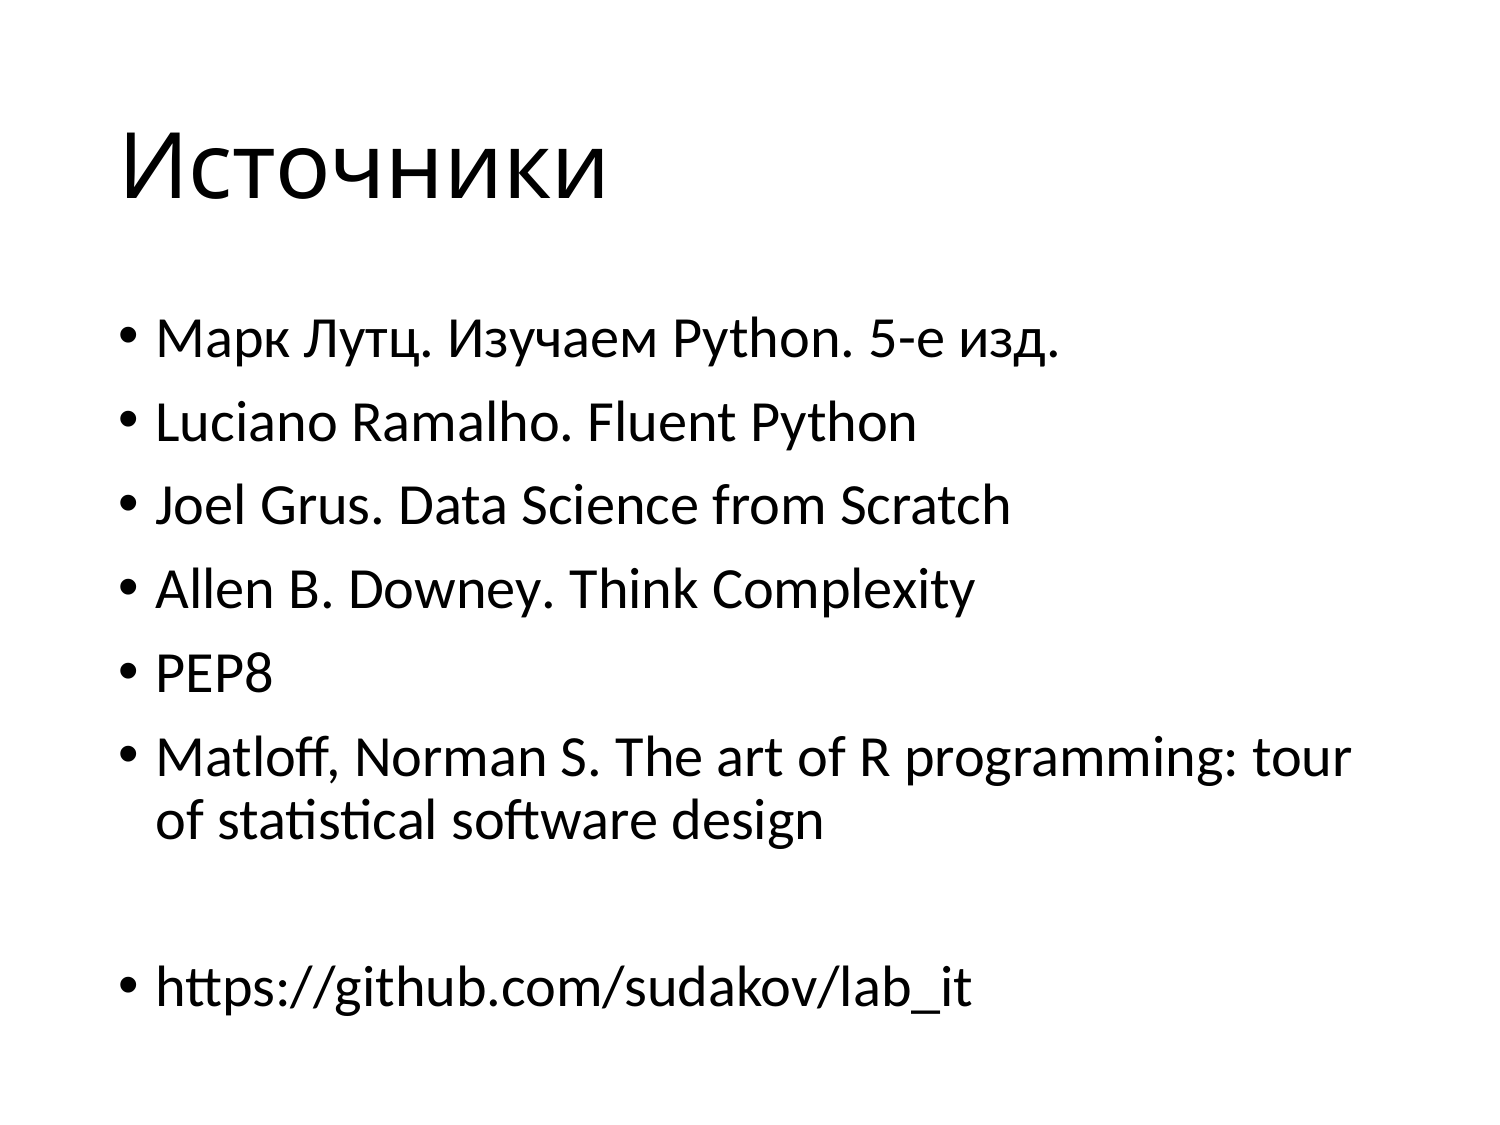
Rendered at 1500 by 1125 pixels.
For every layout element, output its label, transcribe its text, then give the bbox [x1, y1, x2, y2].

list Марк Лутц. Изучаем Python. 5-е изд. Luciano Ramalho. Fluent Python Joel Grus. Data Science from Scratch Allen B. Downey. Think Complexity PEP8 Matloff, Norman S. The art of R programming: tour of statistical software design https://github.com/sudakov/lab_it [103, 299, 1397, 1014]
title Источники [103, 59, 1397, 278]
